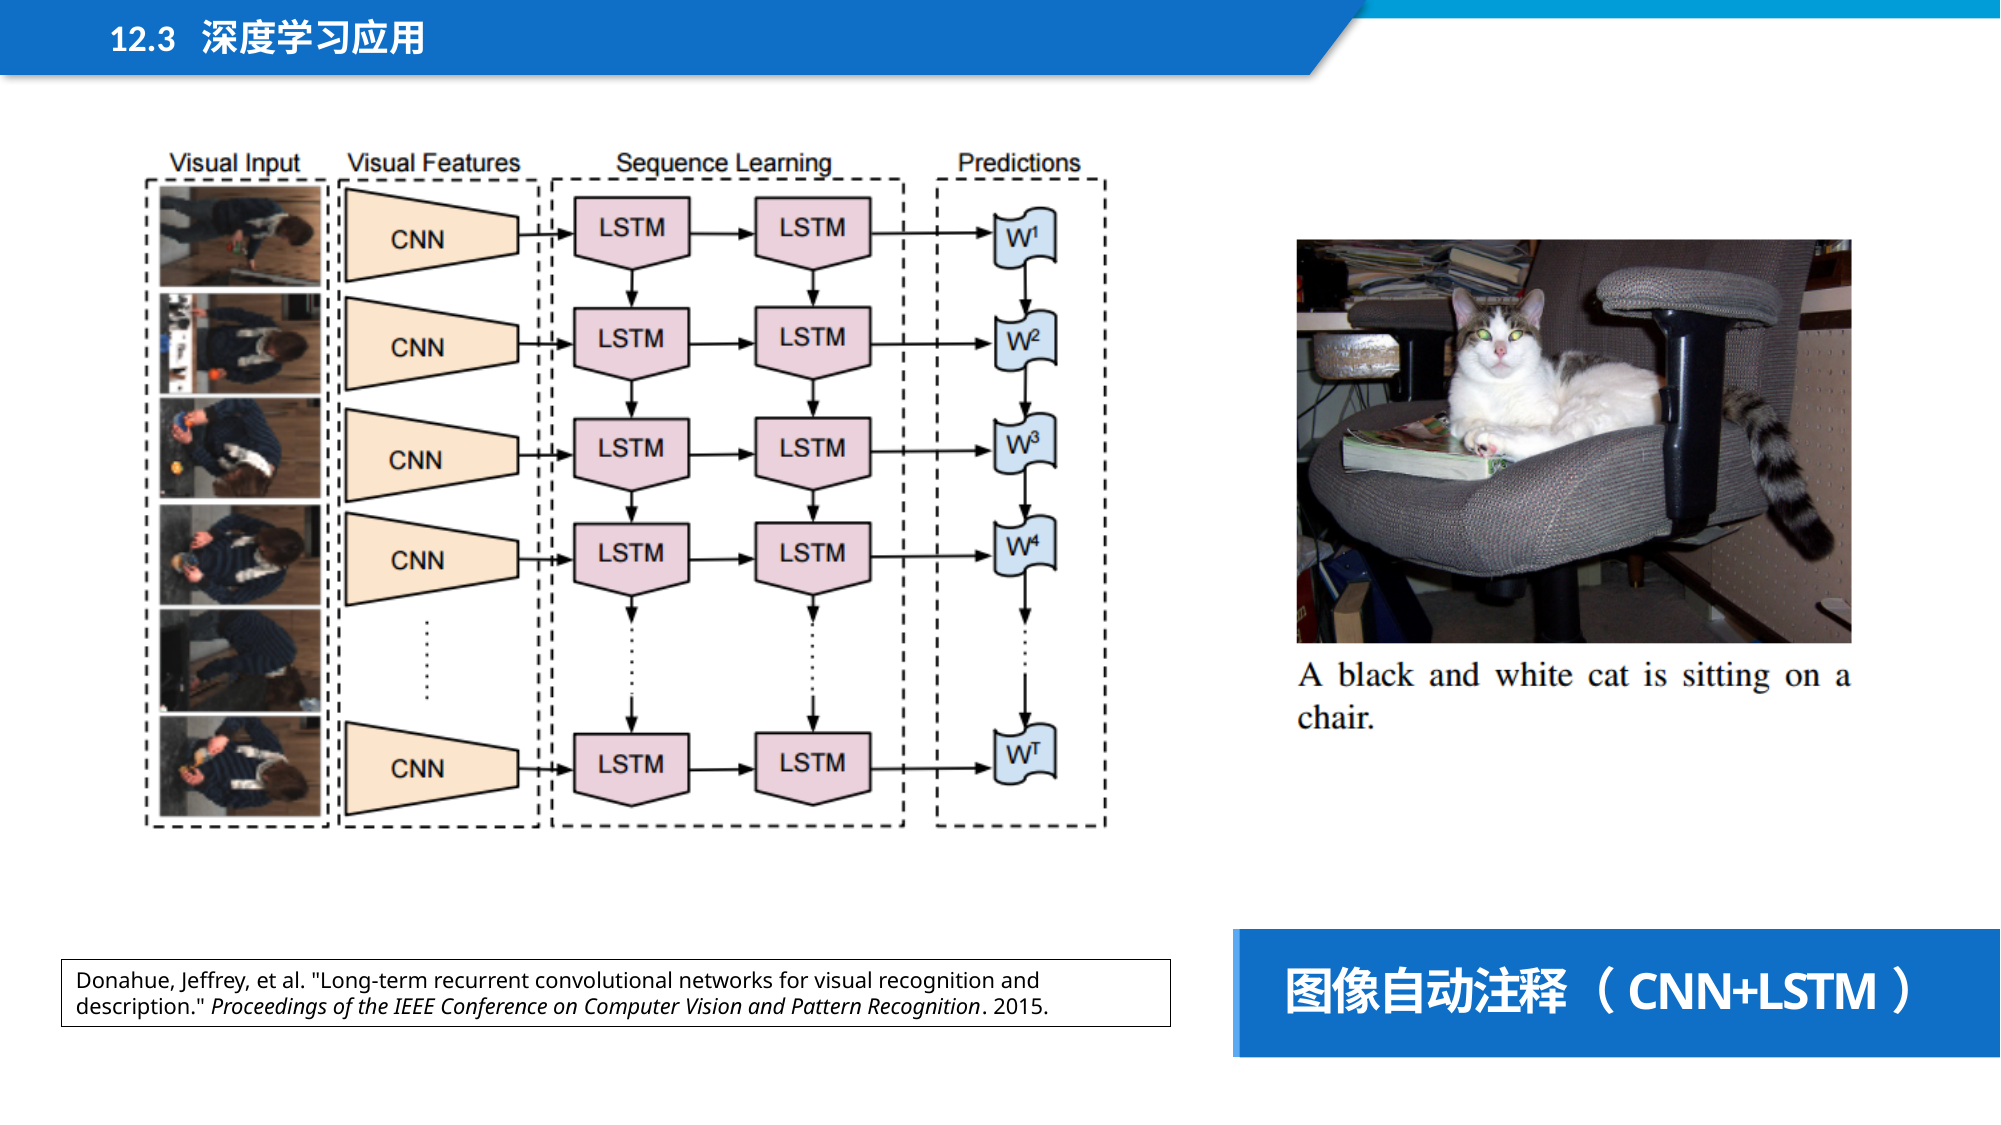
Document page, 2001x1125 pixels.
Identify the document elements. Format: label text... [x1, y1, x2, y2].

list 图像自动注释（CNN+LSTM） [1239, 929, 2000, 1058]
picture [1285, 225, 1869, 742]
text_box Donahue, Jeffrey, et al. "Long-term recurrent convolutional networks for visual recognition and description." Proceedings of the IEEE Conference on Computer Vision and Pattern Recognition. 2015. [61, 959, 1171, 1027]
list 12.3 深度学习应用 [93, 11, 1138, 68]
picture [131, 133, 1138, 841]
